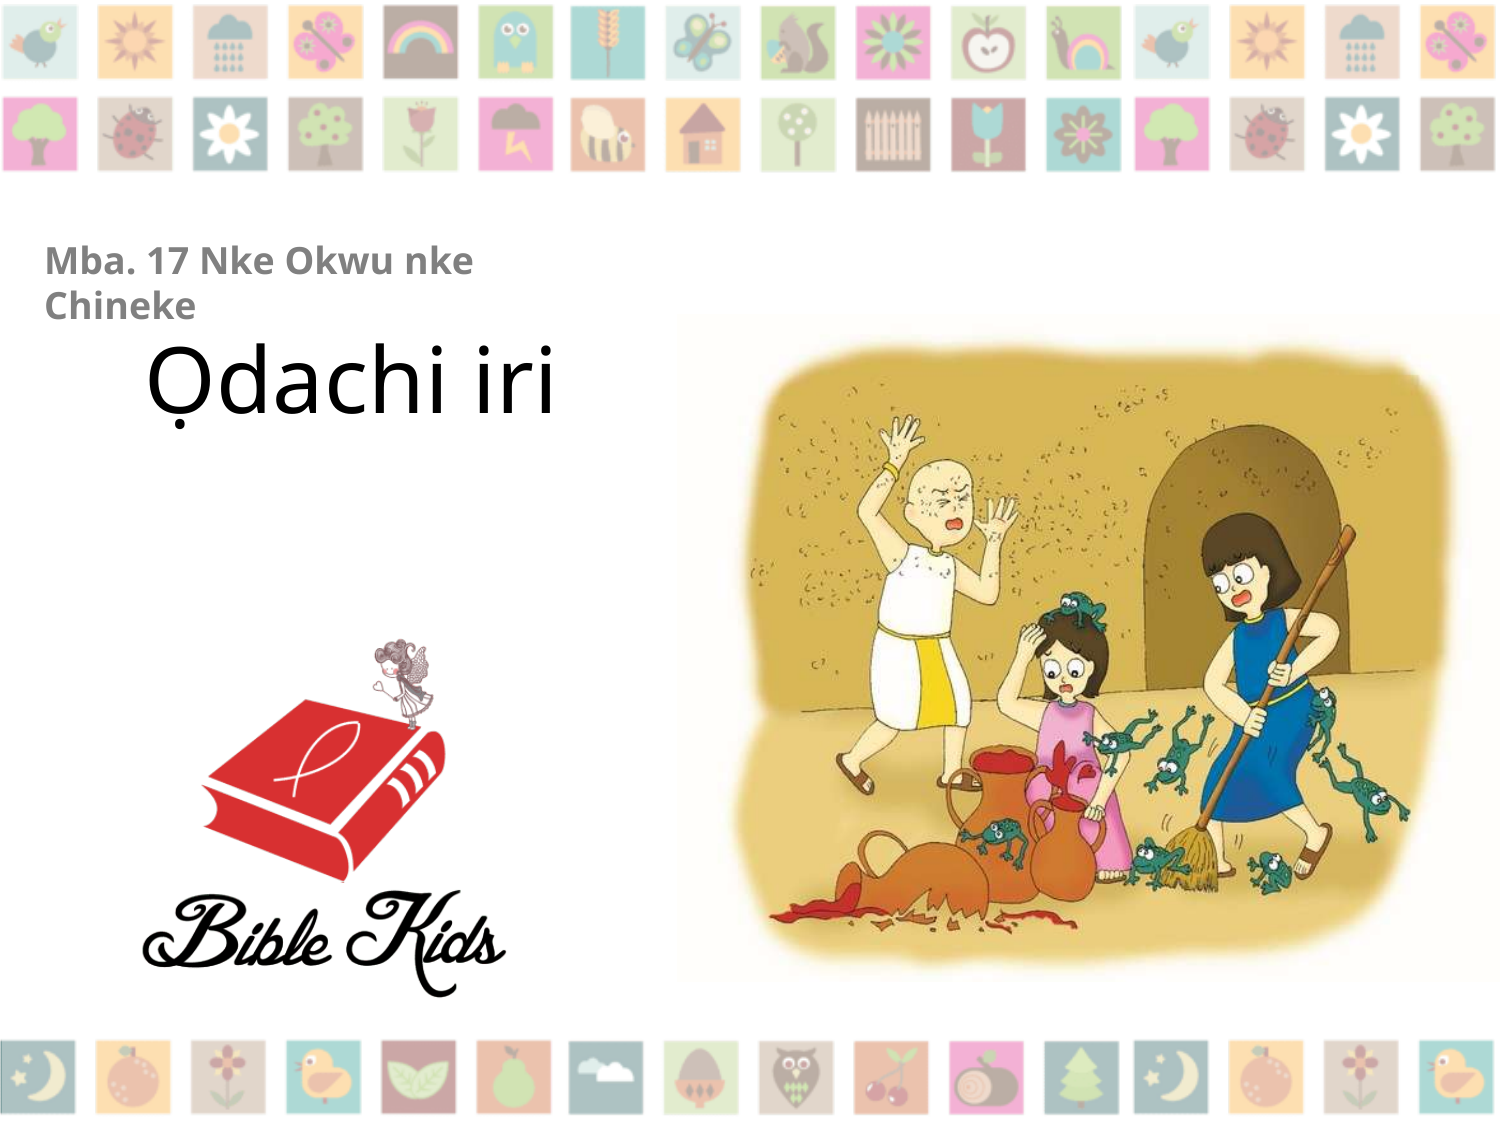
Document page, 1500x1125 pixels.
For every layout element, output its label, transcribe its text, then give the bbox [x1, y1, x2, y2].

picture [117, 600, 544, 1027]
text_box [0, 1028, 1500, 1118]
text_box Mba. 17 Nke Okwu nke Chineke [29, 229, 543, 314]
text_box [0, 3, 1500, 181]
picture [677, 314, 1500, 983]
text_box Ọdachi iri [29, 314, 675, 440]
